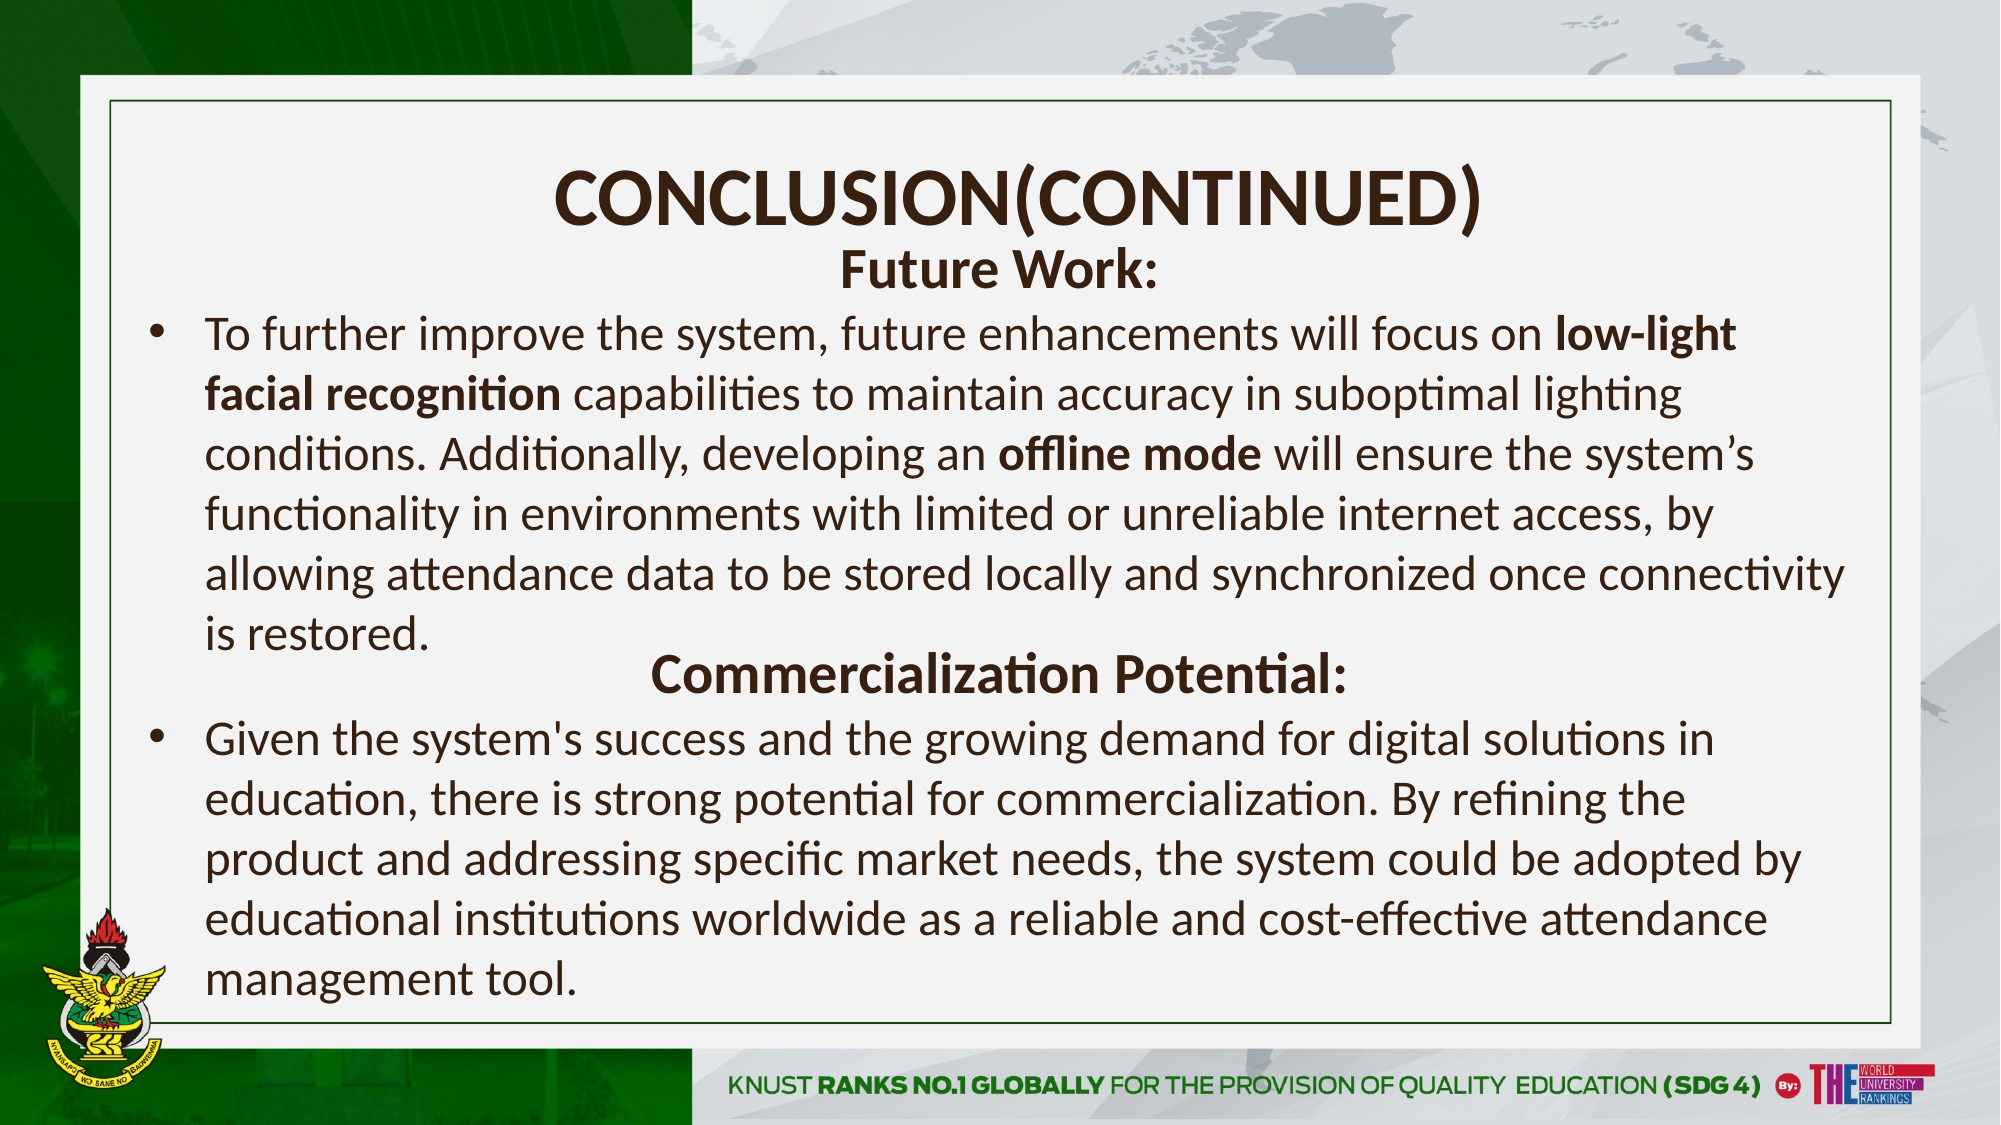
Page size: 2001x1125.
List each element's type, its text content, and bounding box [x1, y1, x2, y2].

picture [0, 0, 2001, 1125]
text_box Future Work: To further improve the system, future enhancements will focus on low-light facial recognition capabilities to maintain accuracy in suboptimal lighting conditions. Additionally, developing an offline mode will ensure the system’s functionality in environments with limited or unreliable internet access, by allowing attendance data to be stored locally and synchronized once connectivity is restored. [133, 222, 1867, 627]
text_box CONCLUSION(CONTINUED) [314, 134, 1725, 222]
text_box Commercialization Potential: Given the system's success and the growing demand for digital solutions in education, there is strong potential for commercialization. By refining the product and addressing specific market needs, the system could be adopted by educational institutions worldwide as a reliable and cost-effective attendance management tool. [133, 627, 1867, 1013]
